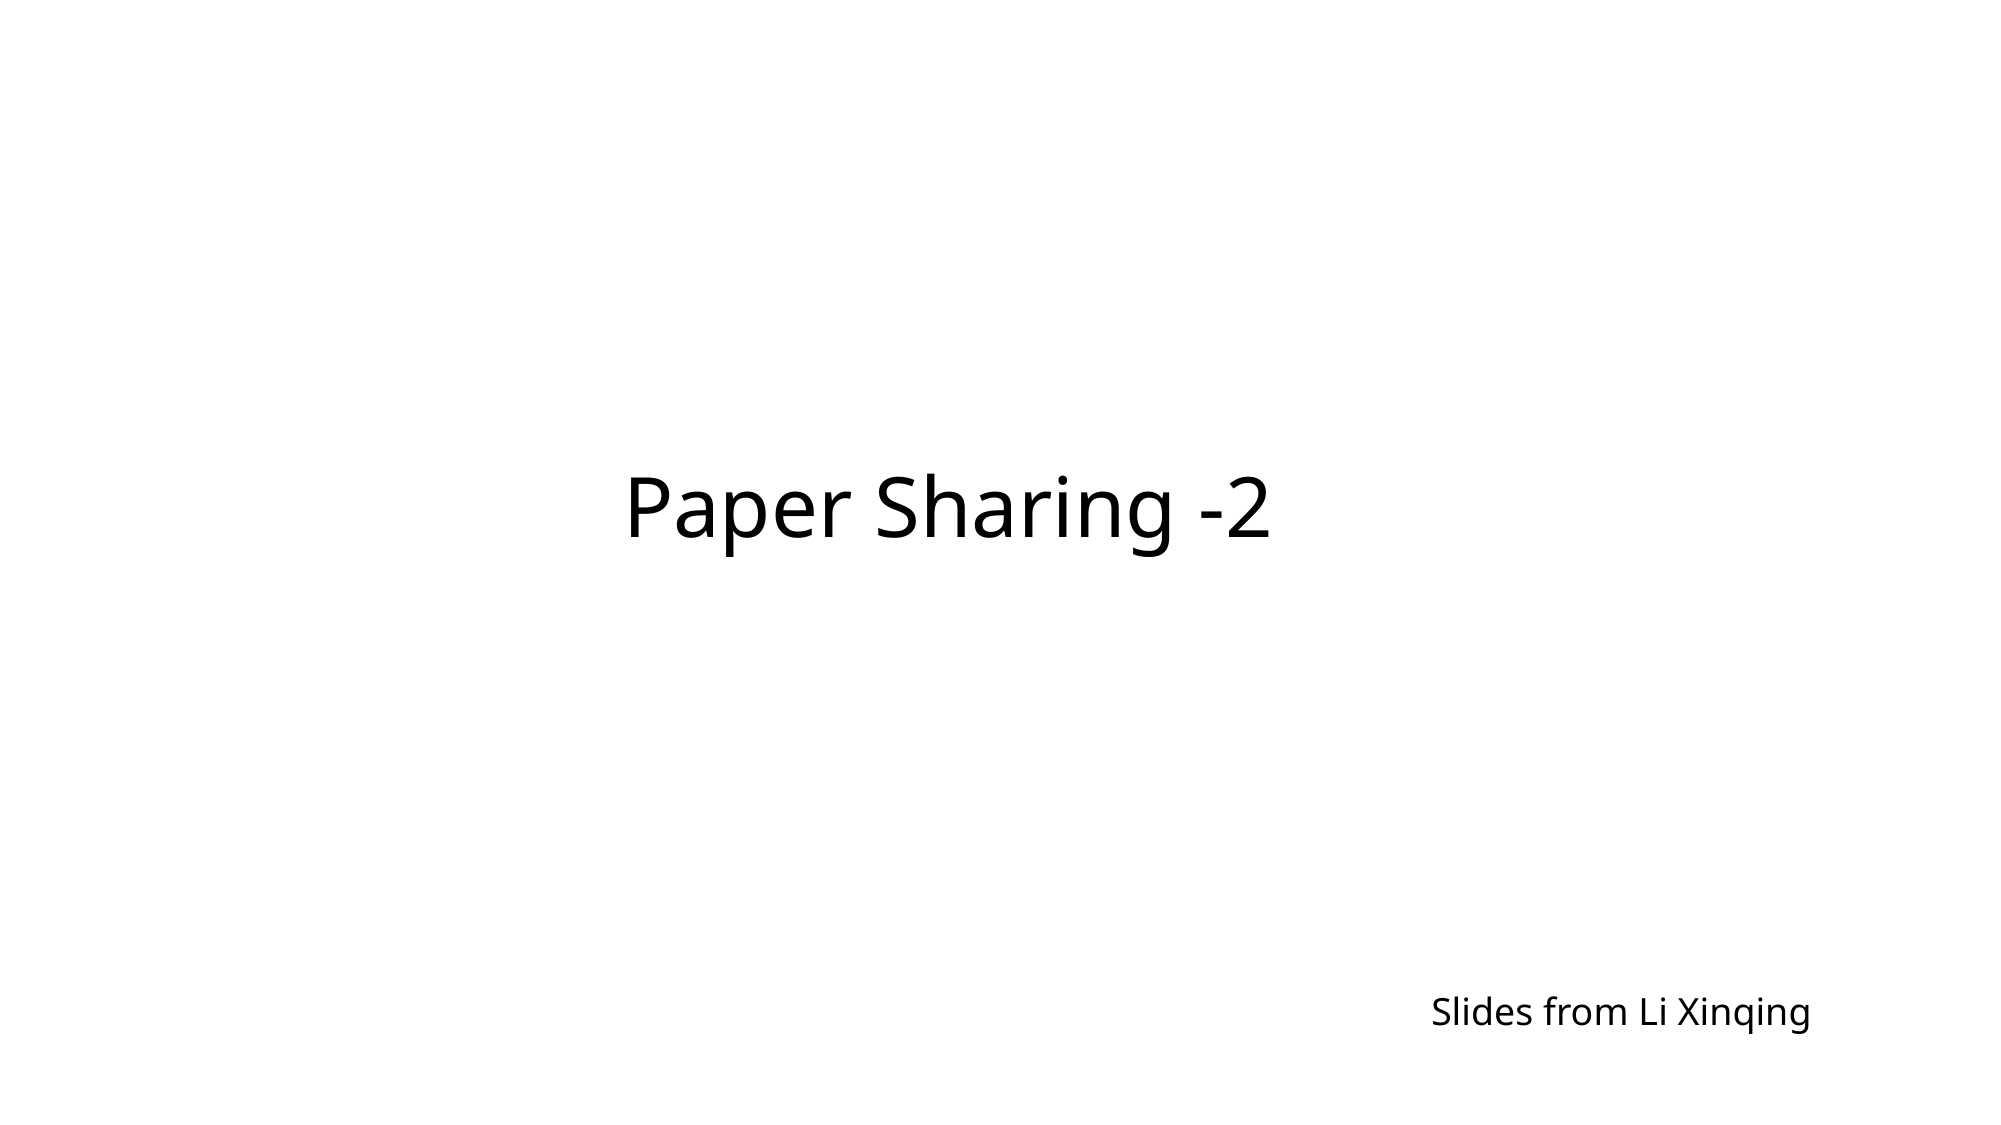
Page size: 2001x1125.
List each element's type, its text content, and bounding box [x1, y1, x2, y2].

text_box Slides from Li Xinqing [1416, 980, 1827, 1041]
text_box Paper Sharing -2 [608, 446, 1289, 662]
